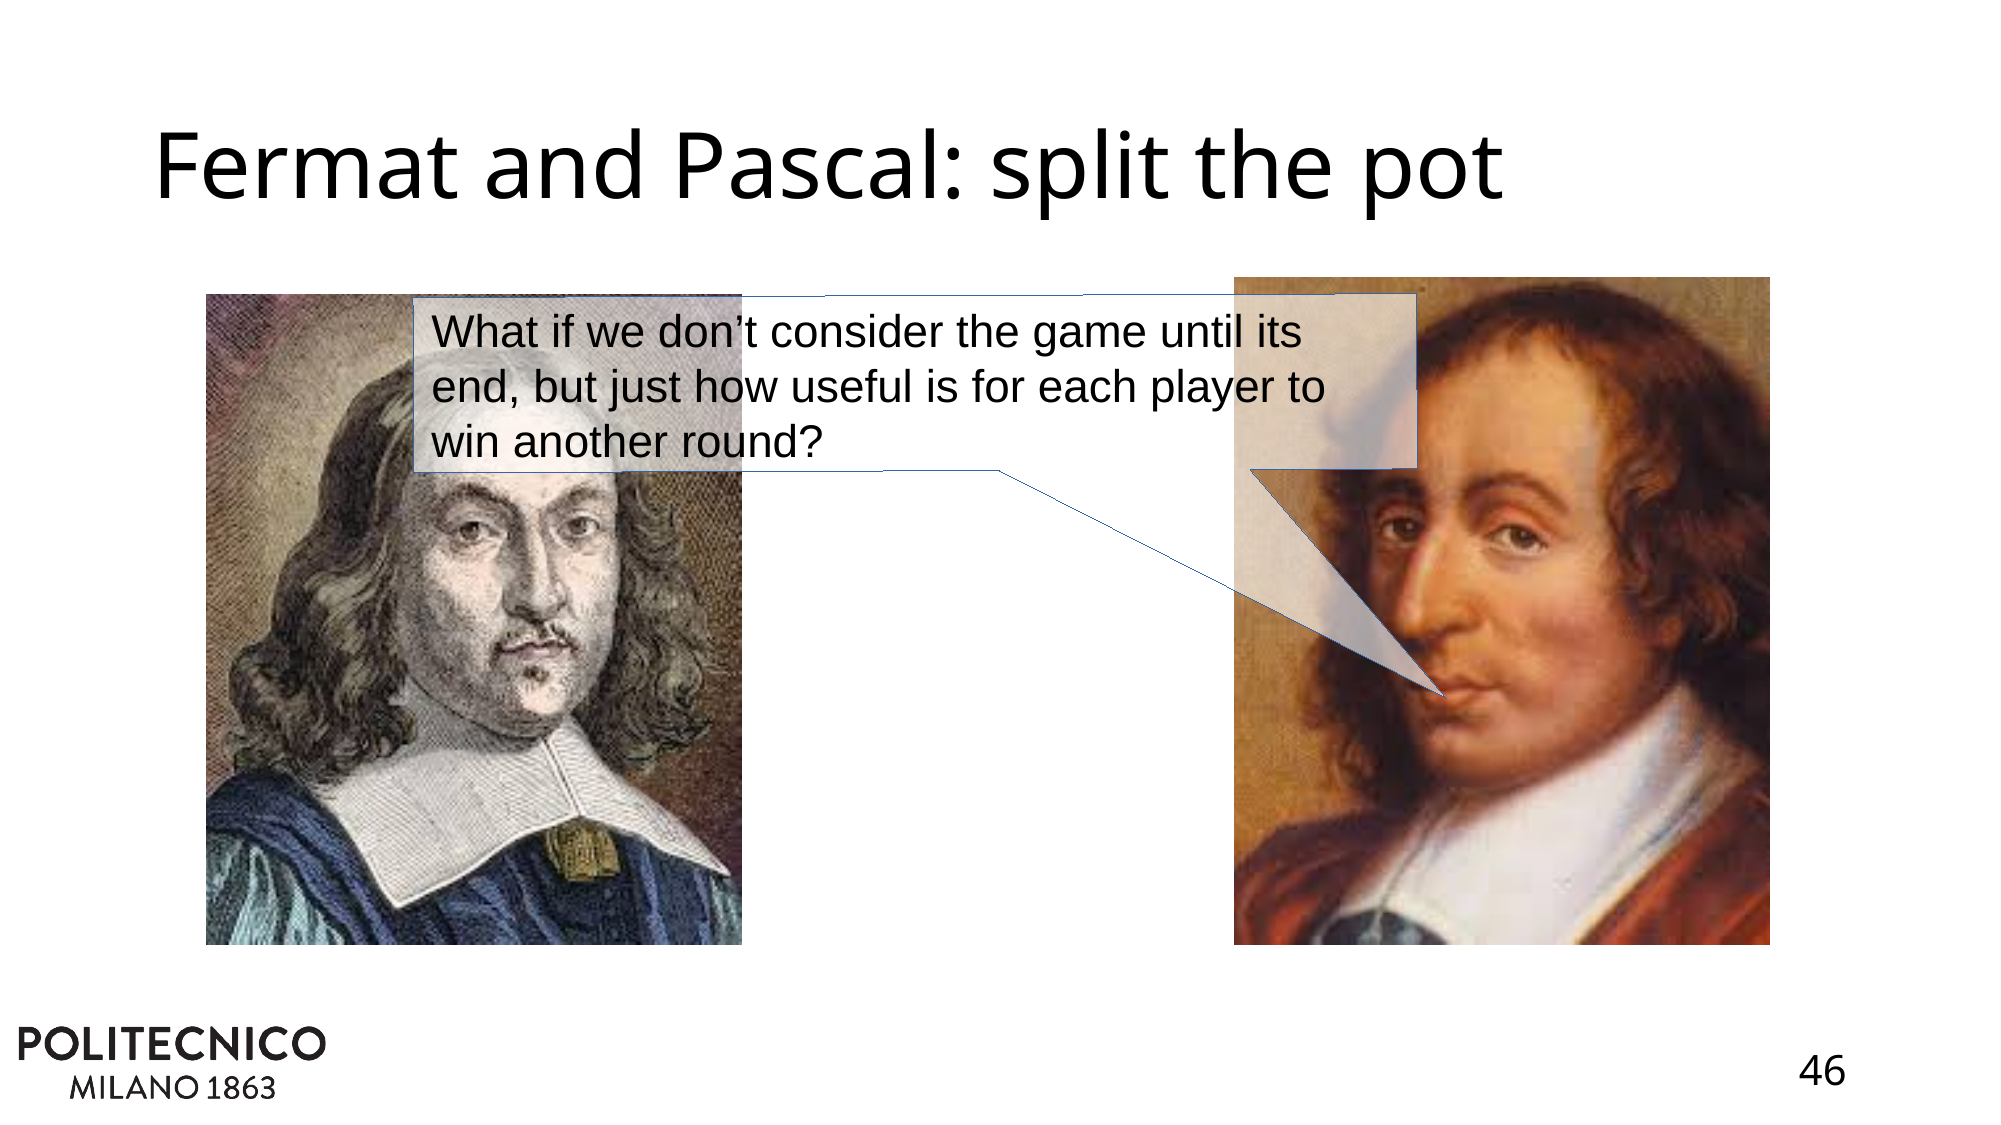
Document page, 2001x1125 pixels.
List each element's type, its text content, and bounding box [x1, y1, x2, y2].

text_box [1086, 515, 1234, 591]
picture [1234, 276, 1770, 946]
picture [206, 294, 742, 946]
picture [18, 1012, 327, 1099]
text_box What if we don’t consider the game until its end, but just how useful is for each player to win another round? [742, 294, 1234, 515]
slide_number 38 [1412, 1042, 1863, 1103]
title Fermat and Pascal: split the pot [137, 59, 1863, 277]
